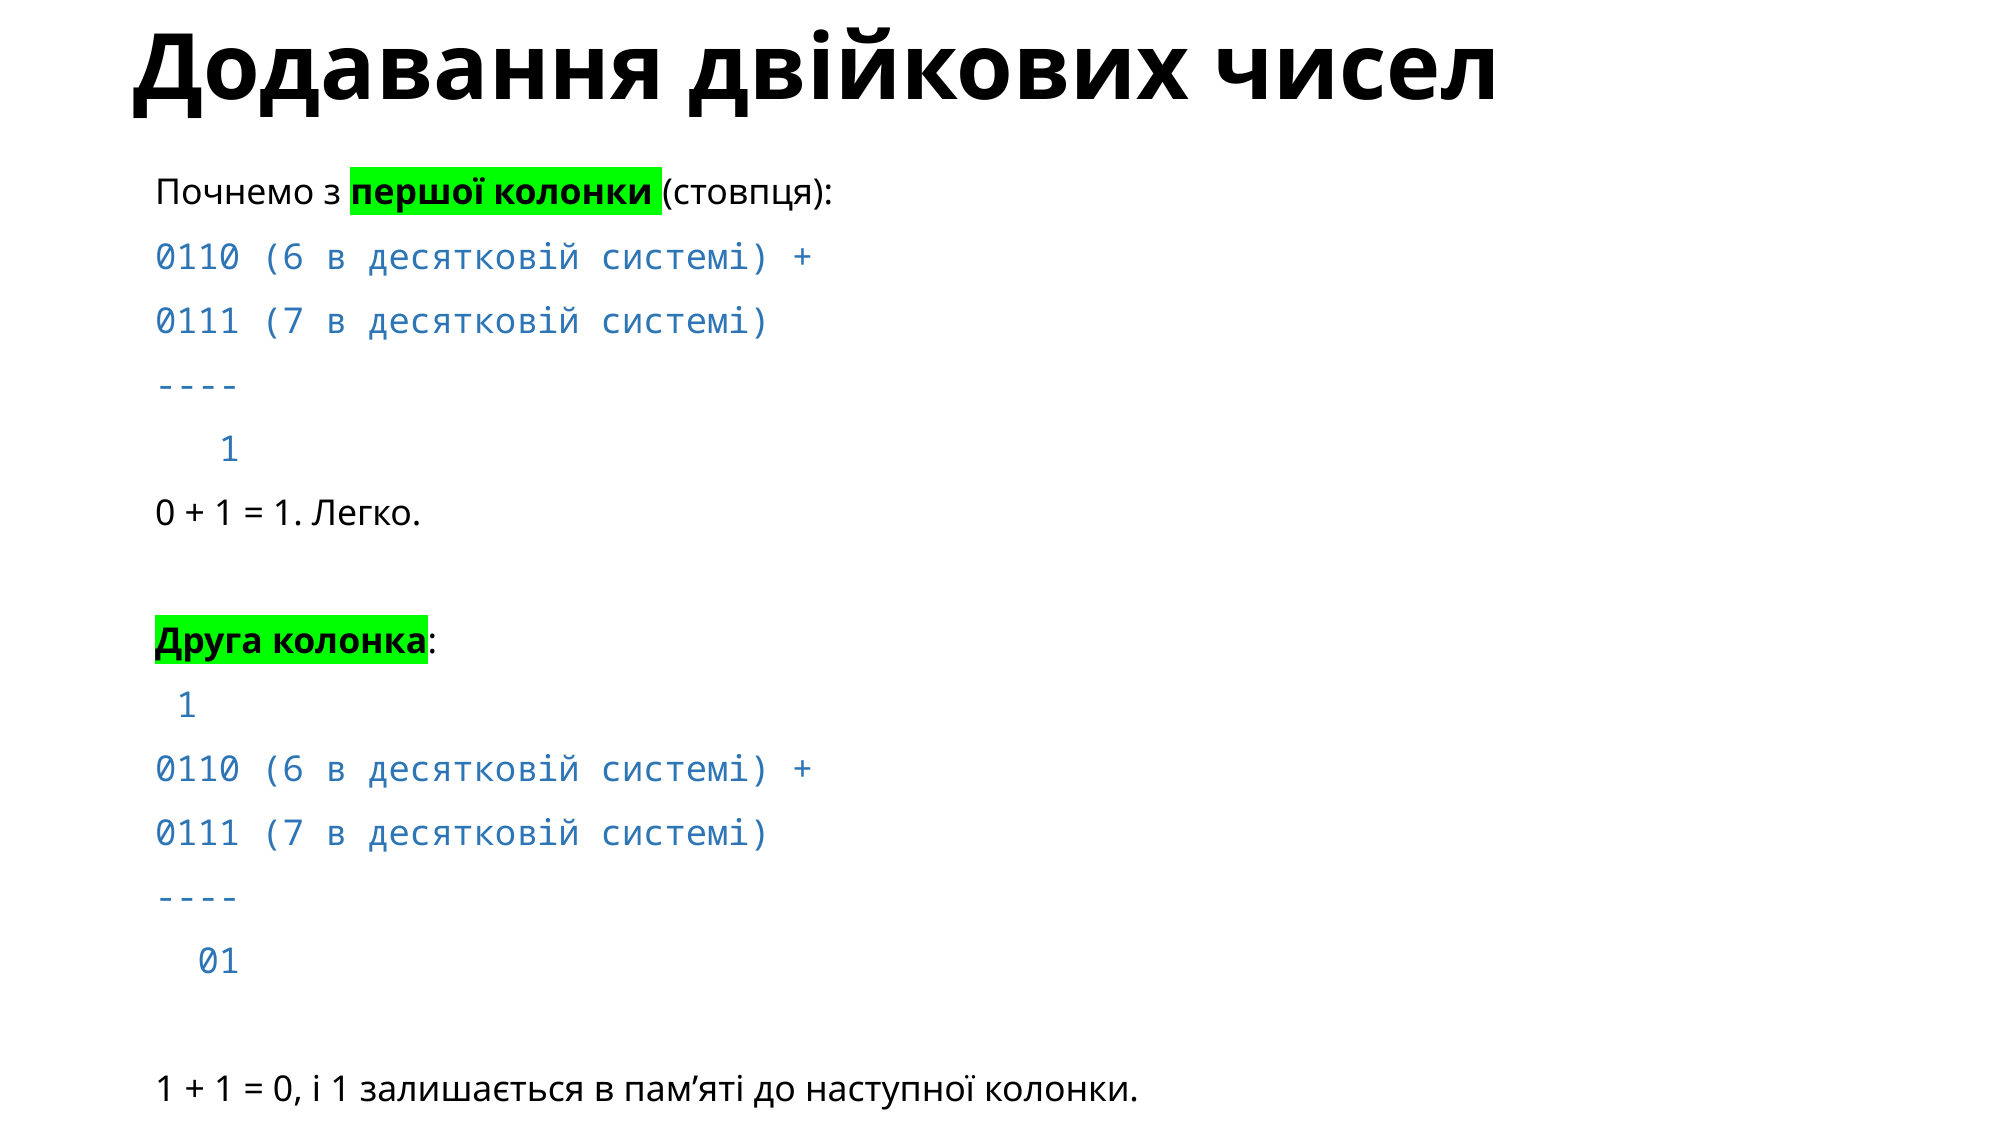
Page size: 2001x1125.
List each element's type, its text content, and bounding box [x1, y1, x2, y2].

list Почнемо з першої колонки (стовпця): 0110 (6 в десятковій системі) + 0111 (7 в десятковій системі) ---- 1 0 + 1 = 1. Легко. Друга колонка: 1 0110 (6 в десятковій системі) + 0111 (7 в десятковій системі) ---- 01 1 + 1 = 0, і 1 залишається в пам’яті до наступної колонки. [0, 140, 2000, 1125]
title Додавання двійкових чисел [0, 0, 2000, 140]
